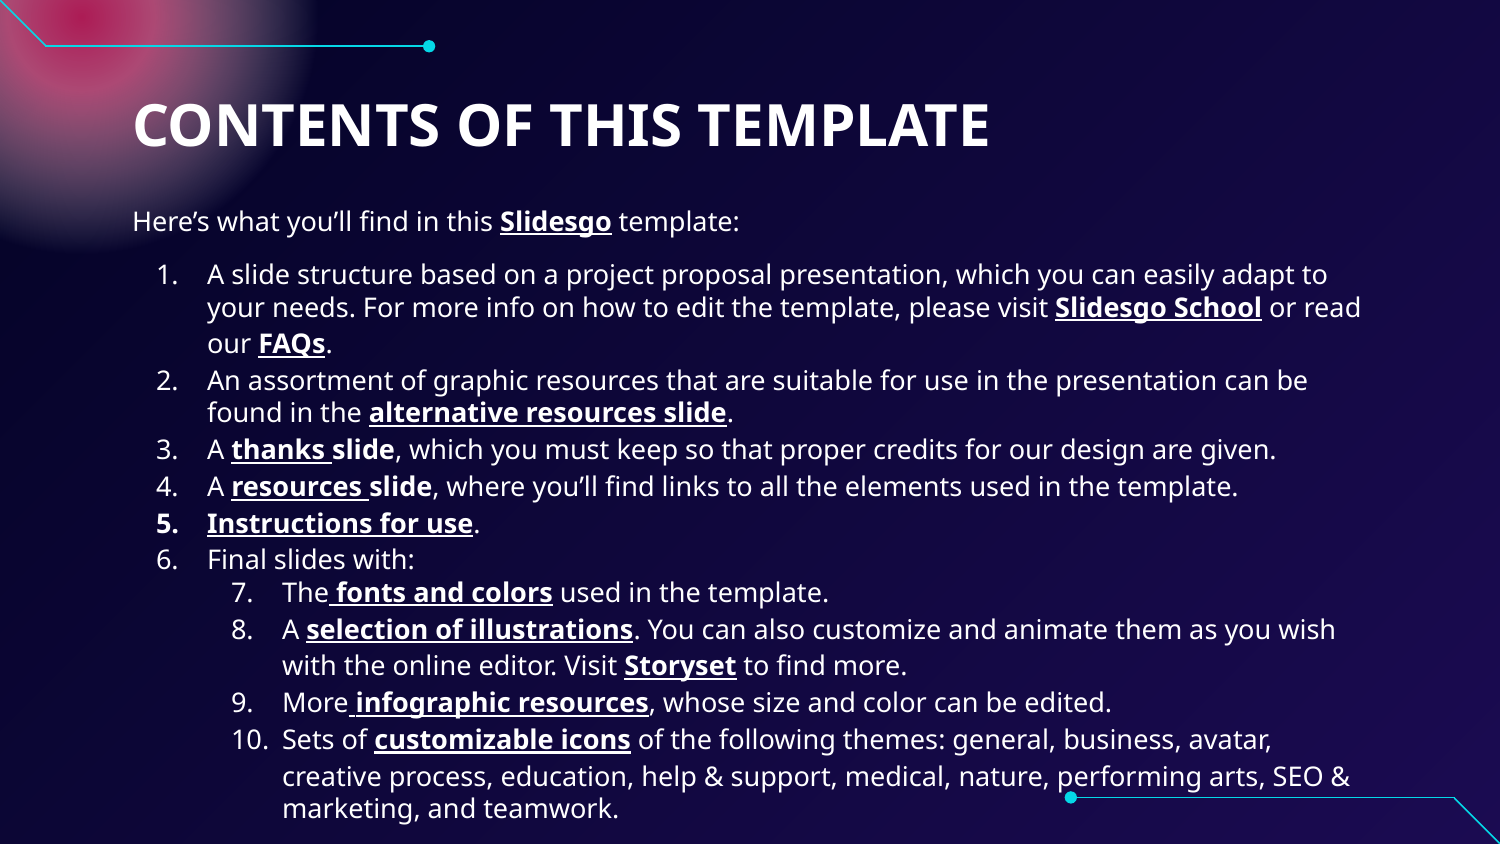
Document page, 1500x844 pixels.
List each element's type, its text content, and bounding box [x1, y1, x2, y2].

list Here’s what you’ll find in this Slidesgo template: A slide structure based on a project proposal presentation, which you can easily adapt to your needs. For more info on how to edit the template, please visit Slidesgo School or read our FAQs. An assortment of graphic resources that are suitable for use in the presentation can be found in the alternative resources slide. A thanks slide, which you must keep so that proper credits for our design are given. A resources slide, where you’ll find links to all the elements used in the template. Instructions for use. Final slides with: The fonts and colors used in the template. A selection of illustrations. You can also customize and animate them as you wish with the online editor. Visit Storyset to find more. More infographic resources, whose size and color can be edited. Sets of customizable icons of the following themes: general, business, avatar, creative process, education, help & support, medical, nature, performing arts, SEO & marketing, and teamwork. You can delete this slide when you’re done editing the presentation. [117, 189, 1383, 750]
title CONTENTS OF THIS TEMPLATE [117, 72, 1383, 189]
